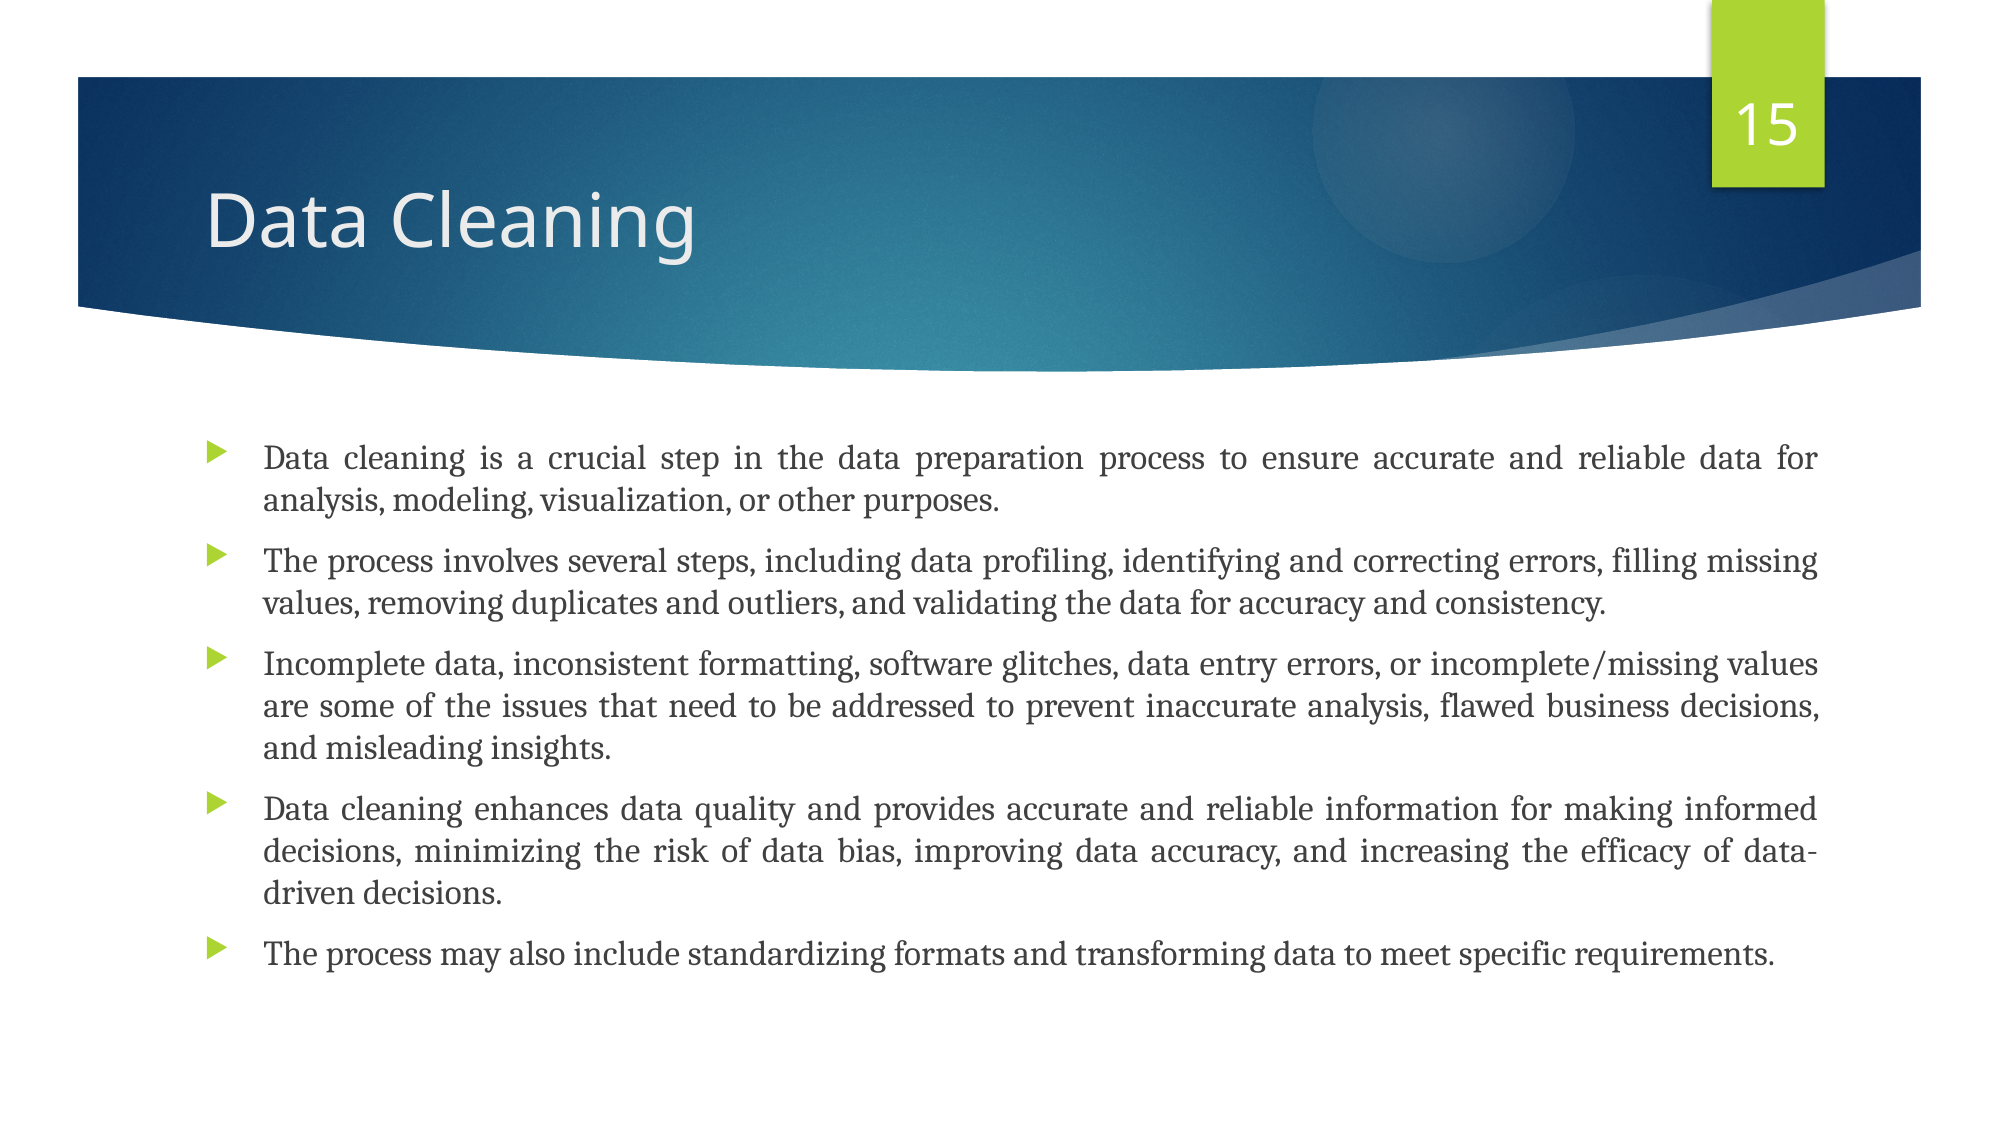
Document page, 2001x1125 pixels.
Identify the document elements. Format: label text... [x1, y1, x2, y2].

title Data Cleaning [189, 159, 1627, 276]
list Data cleaning is a crucial step in the data preparation process to ensure accurate and reliable data for analysis, modeling, visualization, or other purposes. The process involves several steps, including data profiling, identifying and correcting errors, filling missing values, removing duplicates and outliers, and validating the data for accuracy and consistency. Incomplete data, inconsistent formatting, software glitches, data entry errors, or incomplete/missing values are some of the issues that need to be addressed to prevent inaccurate analysis, flawed business decisions, and misleading insights. Data cleaning enhances data quality and provides accurate and reliable information for making informed decisions, minimizing the risk of data bias, improving data accuracy, and increasing the efficacy of data-driven decisions. The process may also include standardizing formats and transforming data to meet specific requirements. [189, 427, 1836, 988]
slide_number 15 [1698, 48, 1836, 175]
